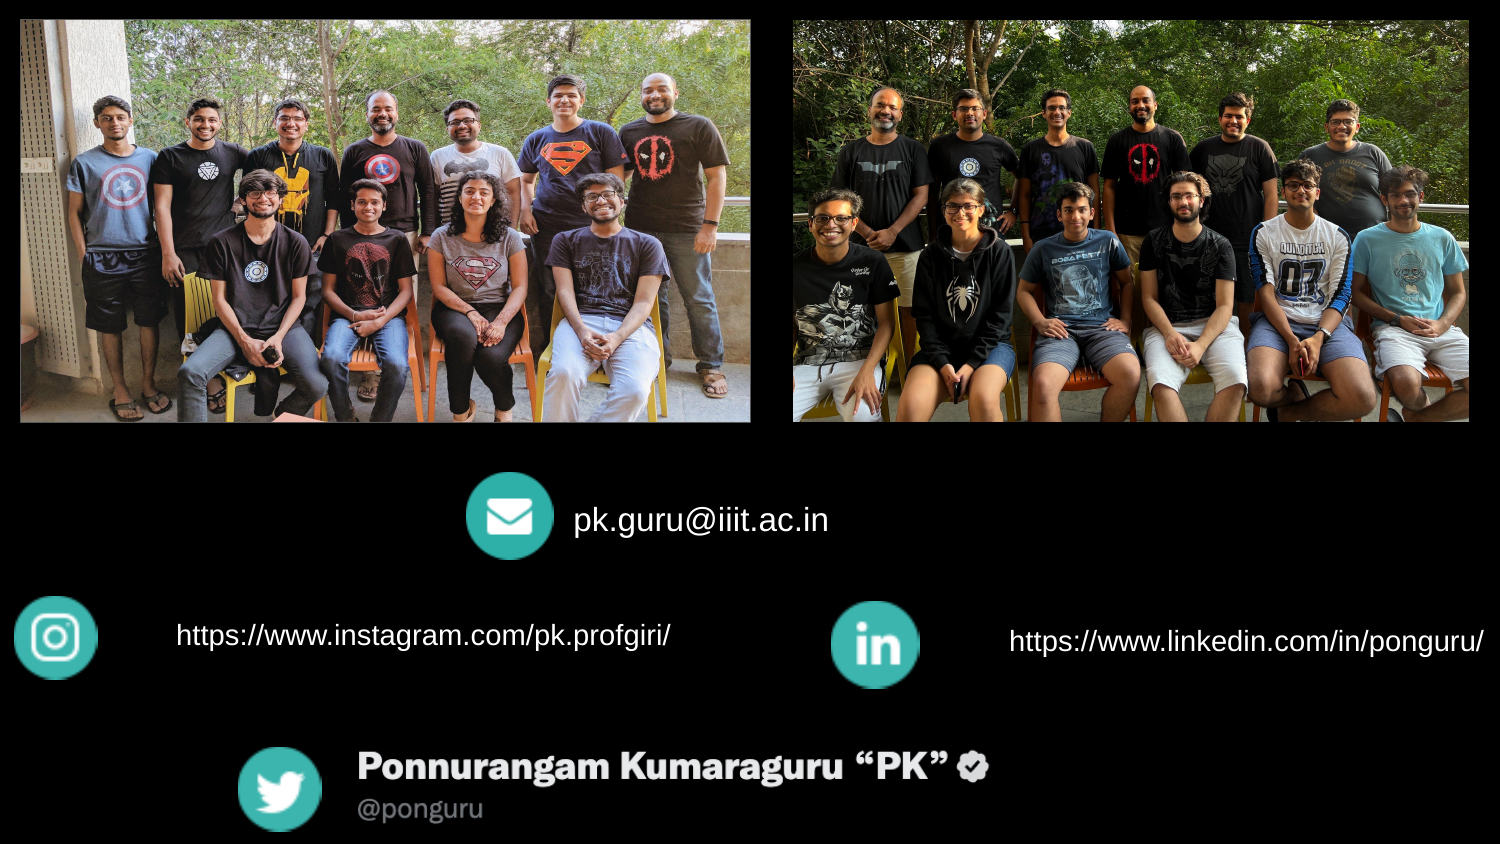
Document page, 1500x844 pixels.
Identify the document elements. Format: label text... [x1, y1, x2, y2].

picture [793, 19, 1469, 423]
text_box pk.guru@iiit.ac.in [558, 487, 1179, 549]
text_box https://www.instagram.com/pk.profgiri/ [161, 608, 687, 659]
picture [333, 714, 1026, 844]
picture [237, 747, 322, 832]
picture [20, 19, 751, 423]
picture [465, 472, 554, 561]
picture [14, 595, 99, 680]
picture [831, 600, 920, 689]
text_box https://www.linkedin.com/in/ponguru/ [994, 614, 1500, 665]
